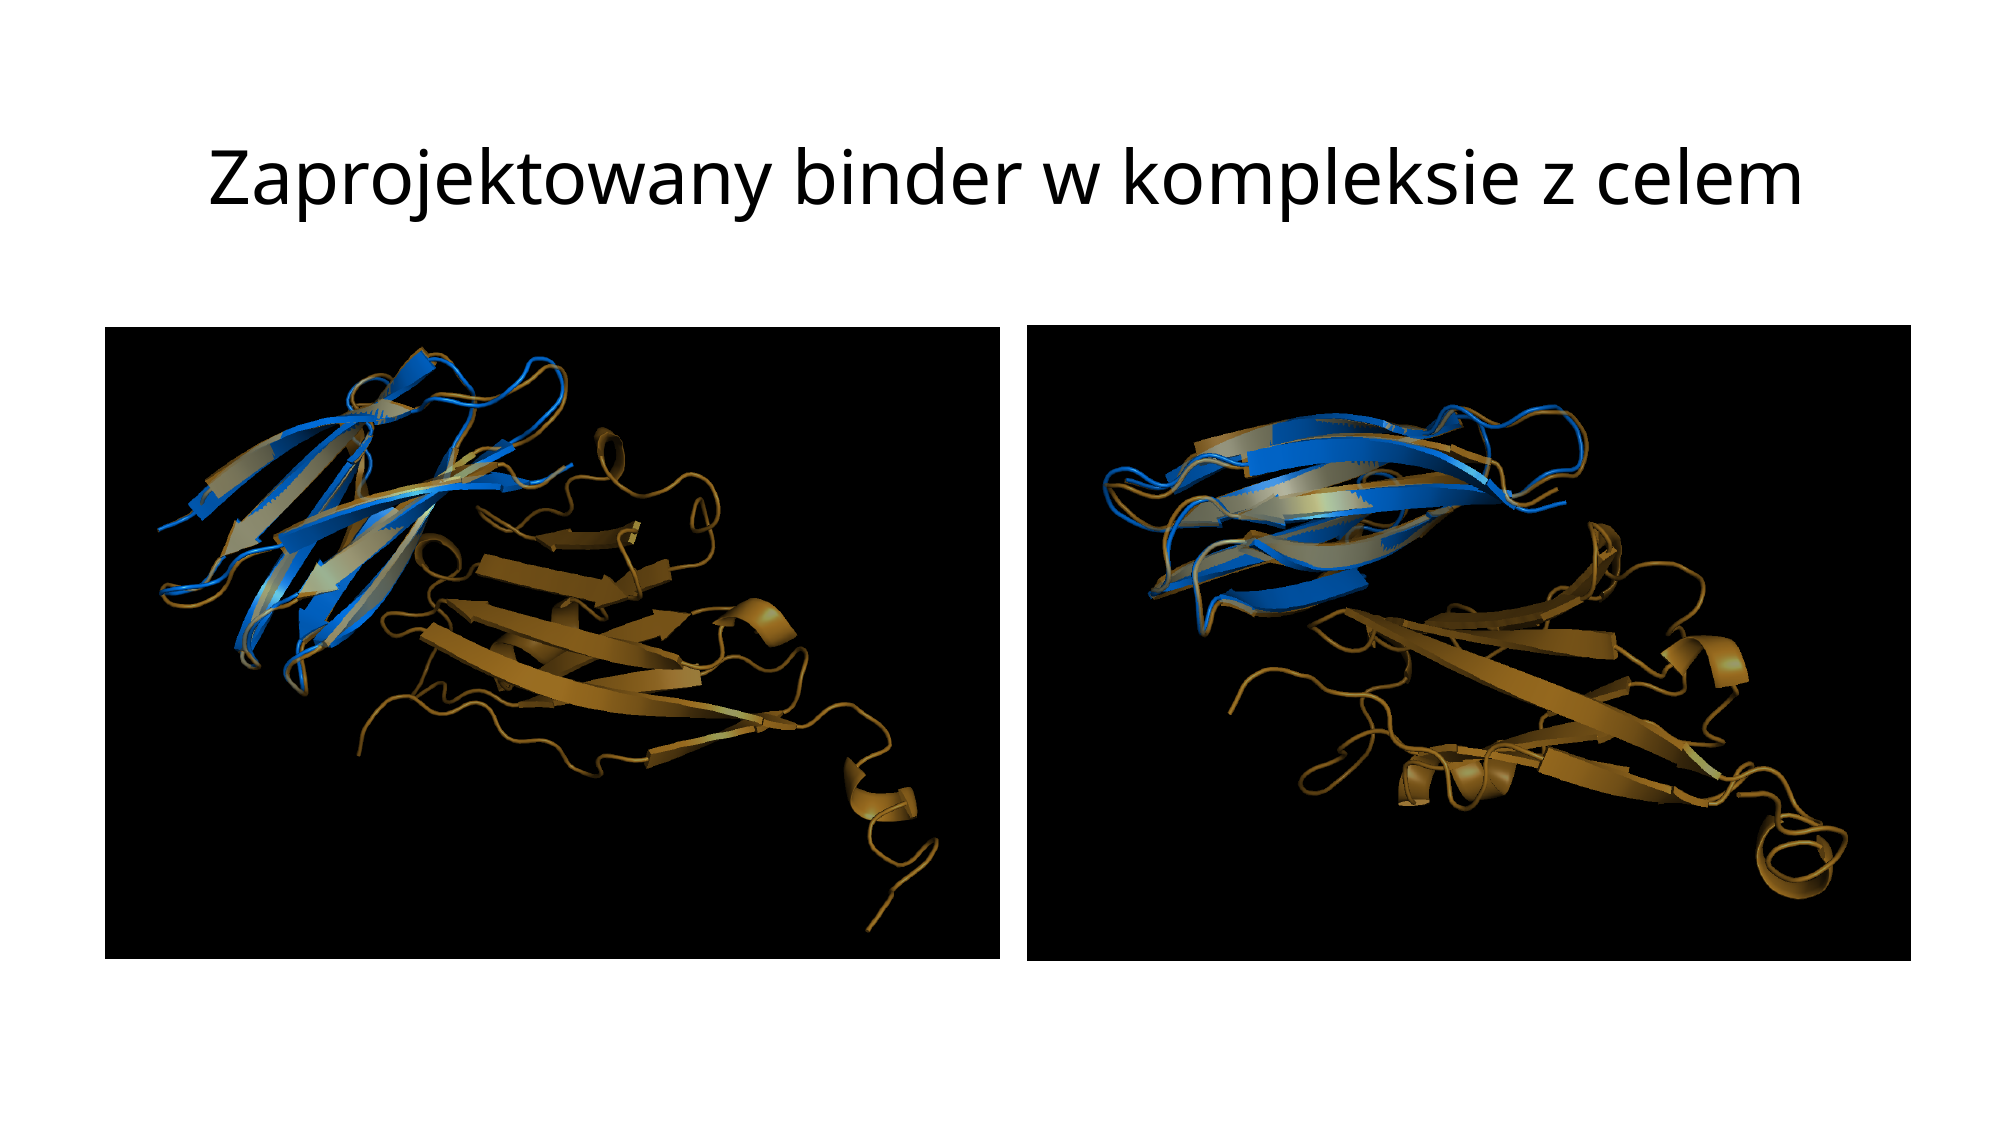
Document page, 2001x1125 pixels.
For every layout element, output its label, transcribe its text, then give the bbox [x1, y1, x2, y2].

picture [1027, 325, 1911, 961]
title Zaprojektowany binder w kompleksie z celem [105, 71, 1911, 289]
picture [105, 327, 1001, 959]
